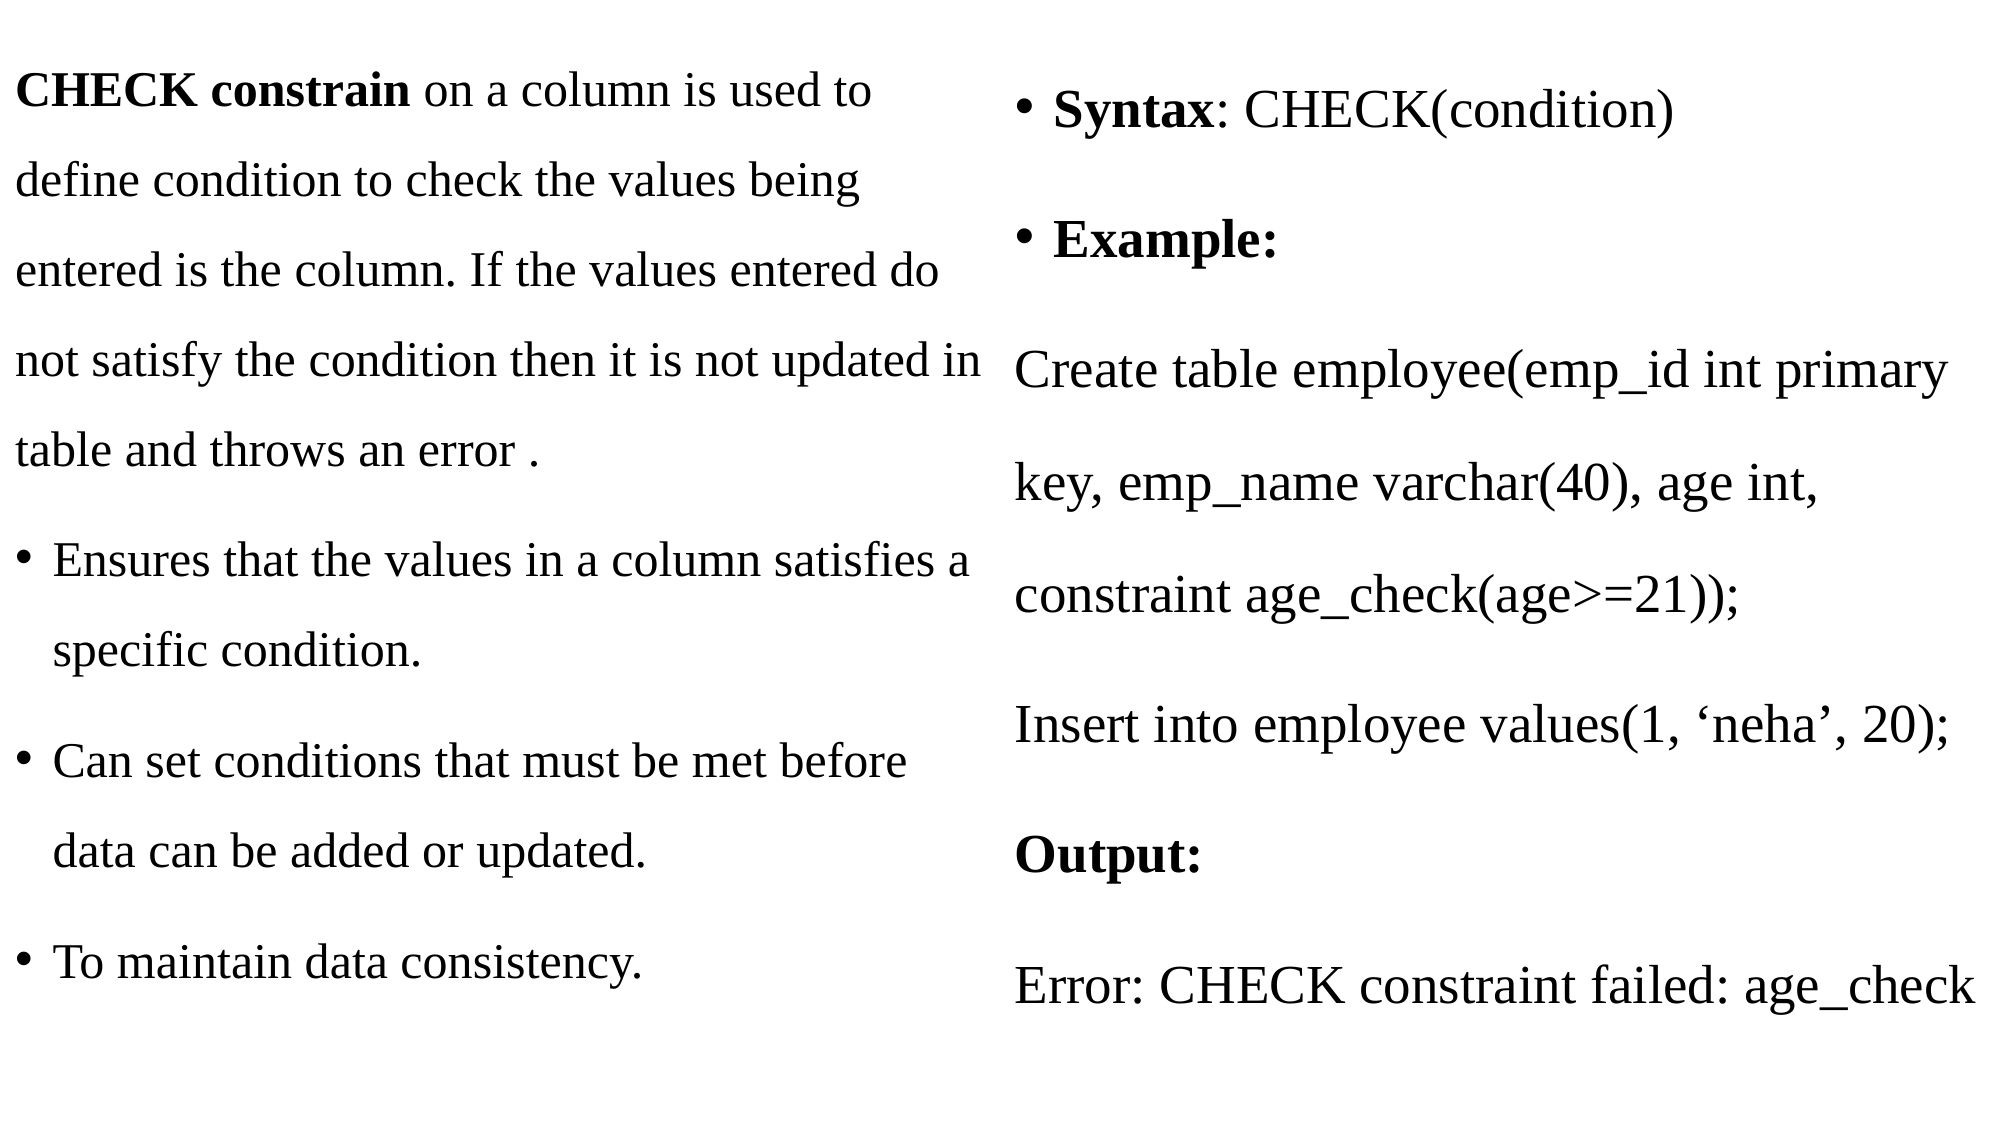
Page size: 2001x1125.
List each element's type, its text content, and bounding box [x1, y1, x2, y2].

list Syntax: CHECK(condition) Example: Create table employee(emp_id int primary key, emp_name varchar(40), age int, constraint age_check(age>=21)); Insert into employee values(1, ‘neha’, 20); Output: Error: CHECK constraint failed: age_check [999, 18, 2000, 1125]
list CHECK constrain on a column is used to define condition to check the values being entered is the column. If the values entered do not satisfy the condition then it is not updated in table and throws an error . Ensures that the values in a column satisfies a specific condition. Can set conditions that must be met before data can be added or updated. To maintain data consistency. [0, 18, 999, 1125]
